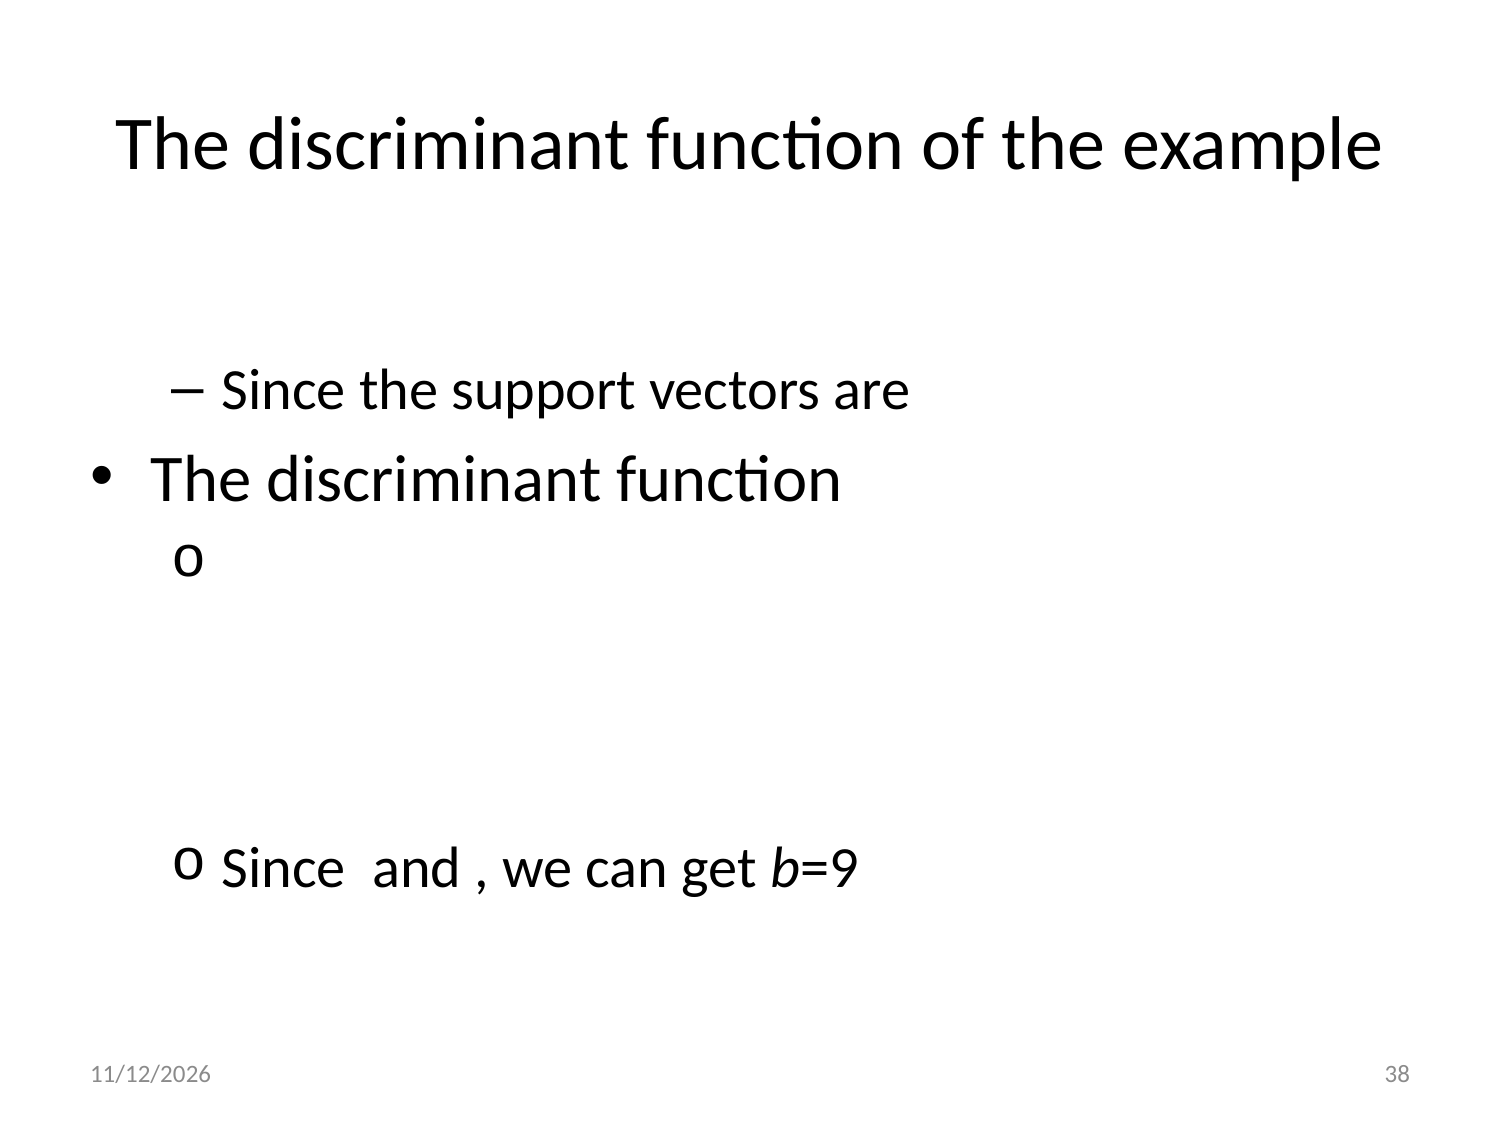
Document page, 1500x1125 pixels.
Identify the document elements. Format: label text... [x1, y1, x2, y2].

title The discriminant function of the example [75, 45, 1425, 233]
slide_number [75, 1042, 425, 1103]
slide_number 38 [1074, 1042, 1425, 1103]
